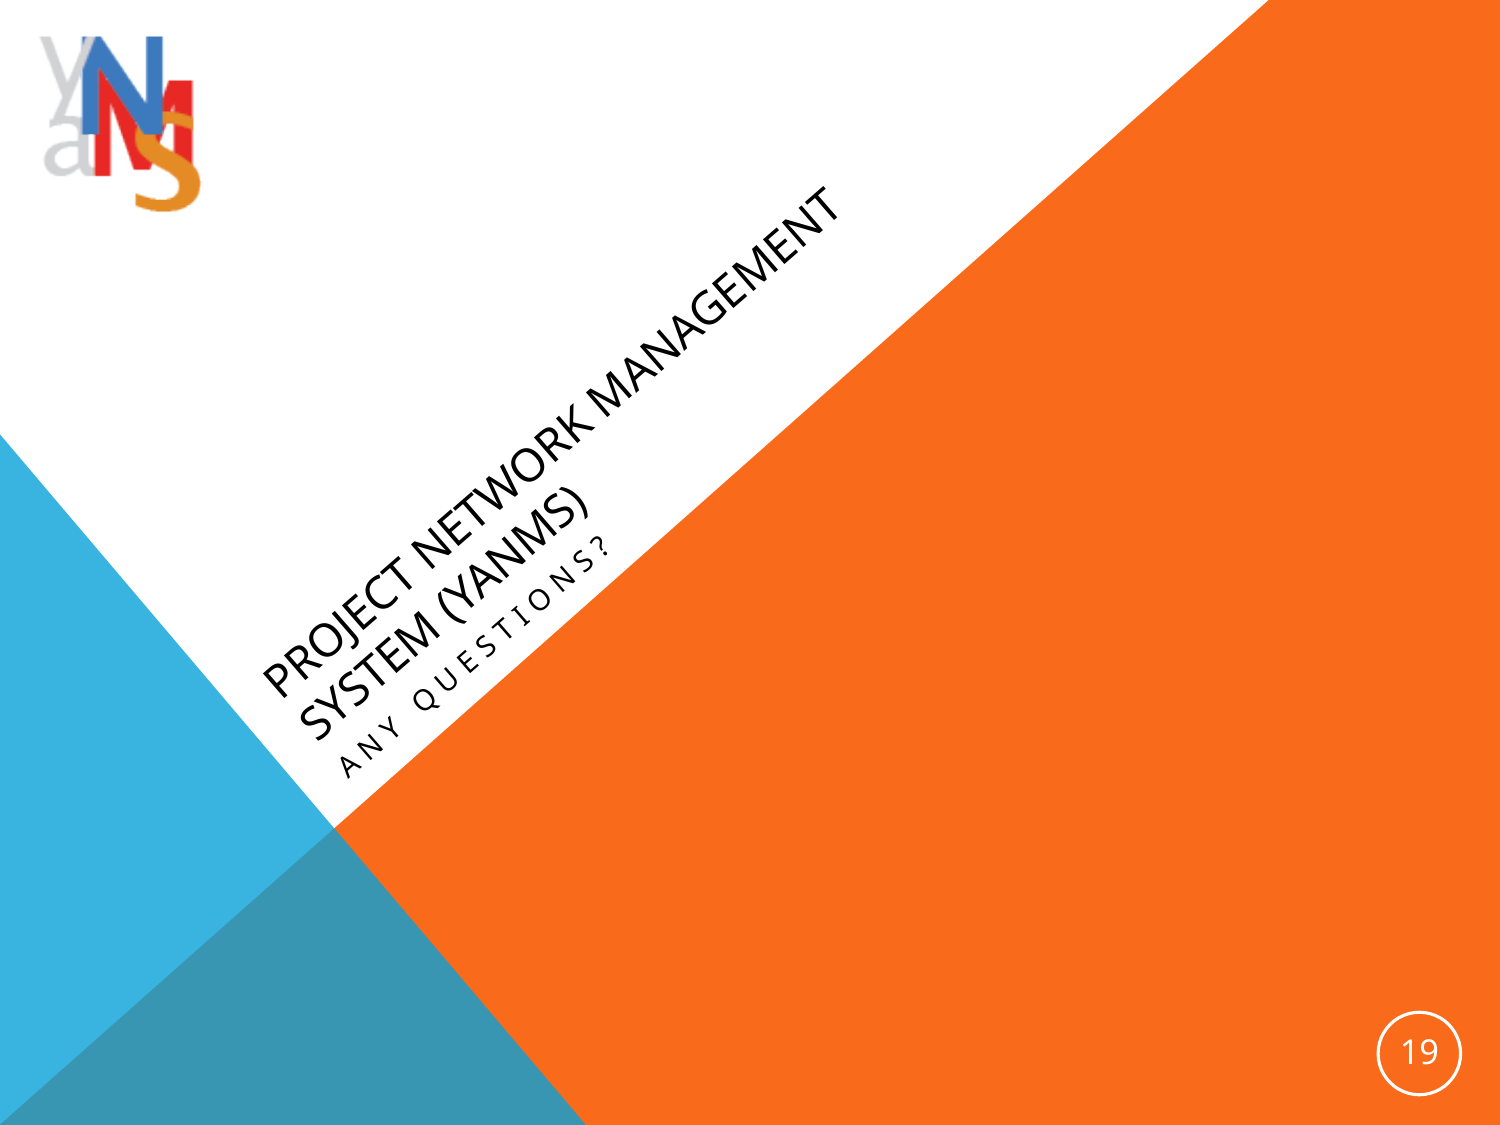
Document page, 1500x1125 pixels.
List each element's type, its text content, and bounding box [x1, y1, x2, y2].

slide_number 19 [1376, 1010, 1463, 1097]
title Project Network Management System (yaNMS) [183, 3, 1013, 761]
picture [37, 0, 207, 269]
list Any Questions? [312, 61, 1155, 803]
